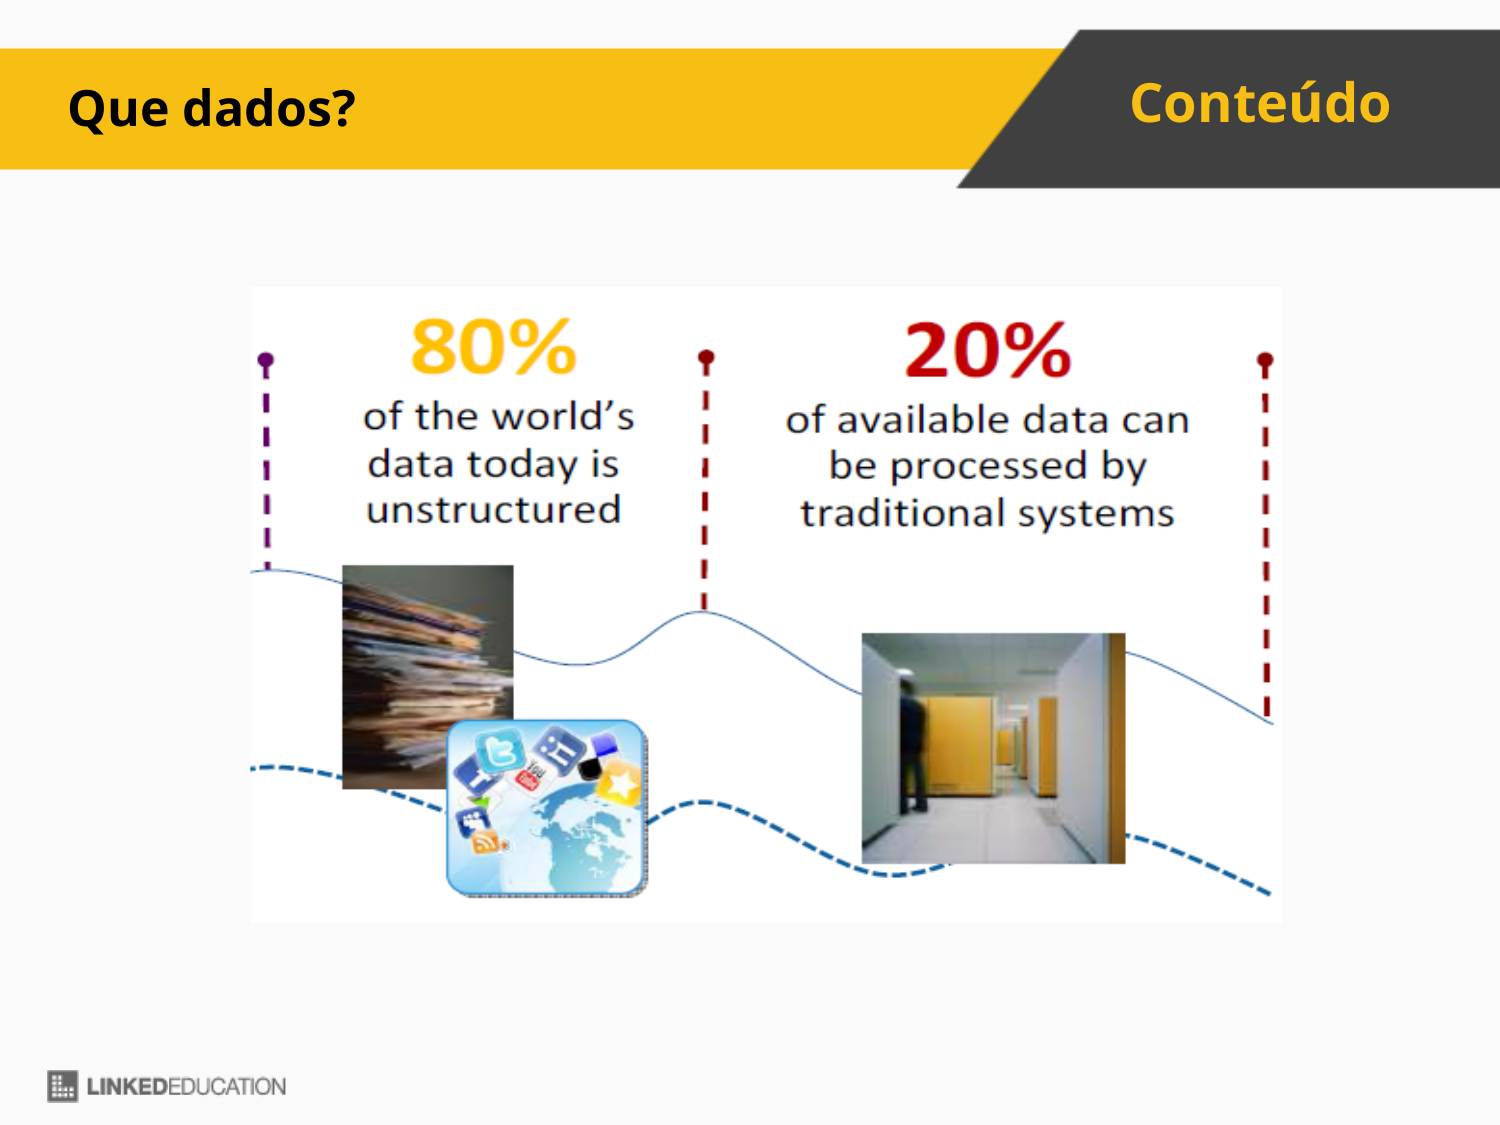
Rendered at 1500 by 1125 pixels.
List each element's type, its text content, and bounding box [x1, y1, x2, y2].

picture [0, 0, 1500, 1125]
text_box Que dados? [53, 68, 1030, 144]
